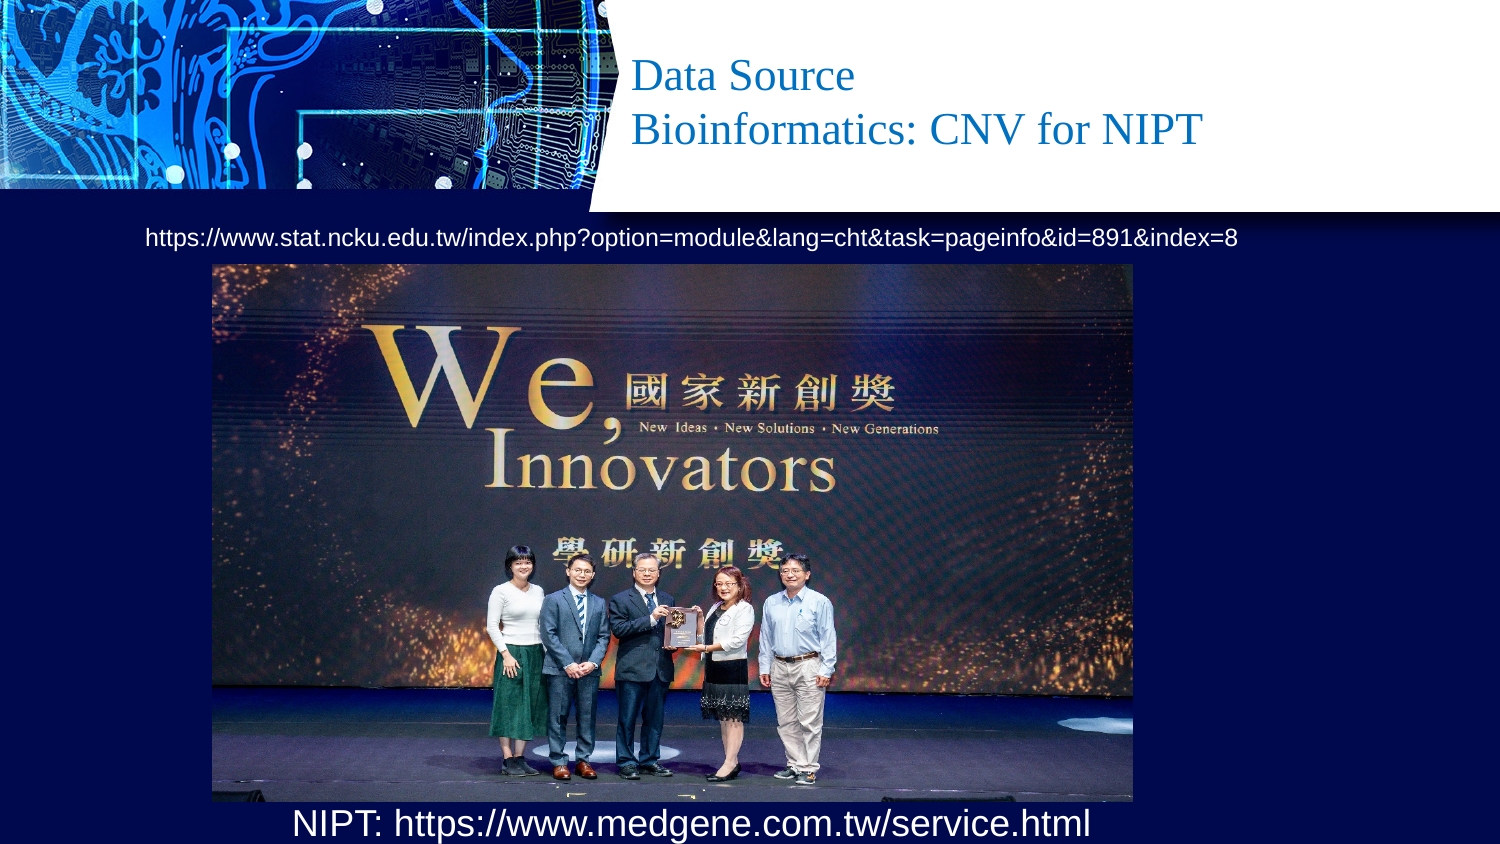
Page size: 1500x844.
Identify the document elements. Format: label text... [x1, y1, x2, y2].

text_box https://www.stat.ncku.edu.tw/index.php?option=module&lang=cht&task=pageinfo&id=891&index=8 [130, 214, 1486, 260]
title Data Source Bioinformatics: CNV for NIPT [615, 36, 1486, 162]
text_box NIPT: https://www.medgene.com.tw/service.html [277, 791, 1155, 844]
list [212, 264, 1134, 803]
picture [0, 0, 1500, 844]
